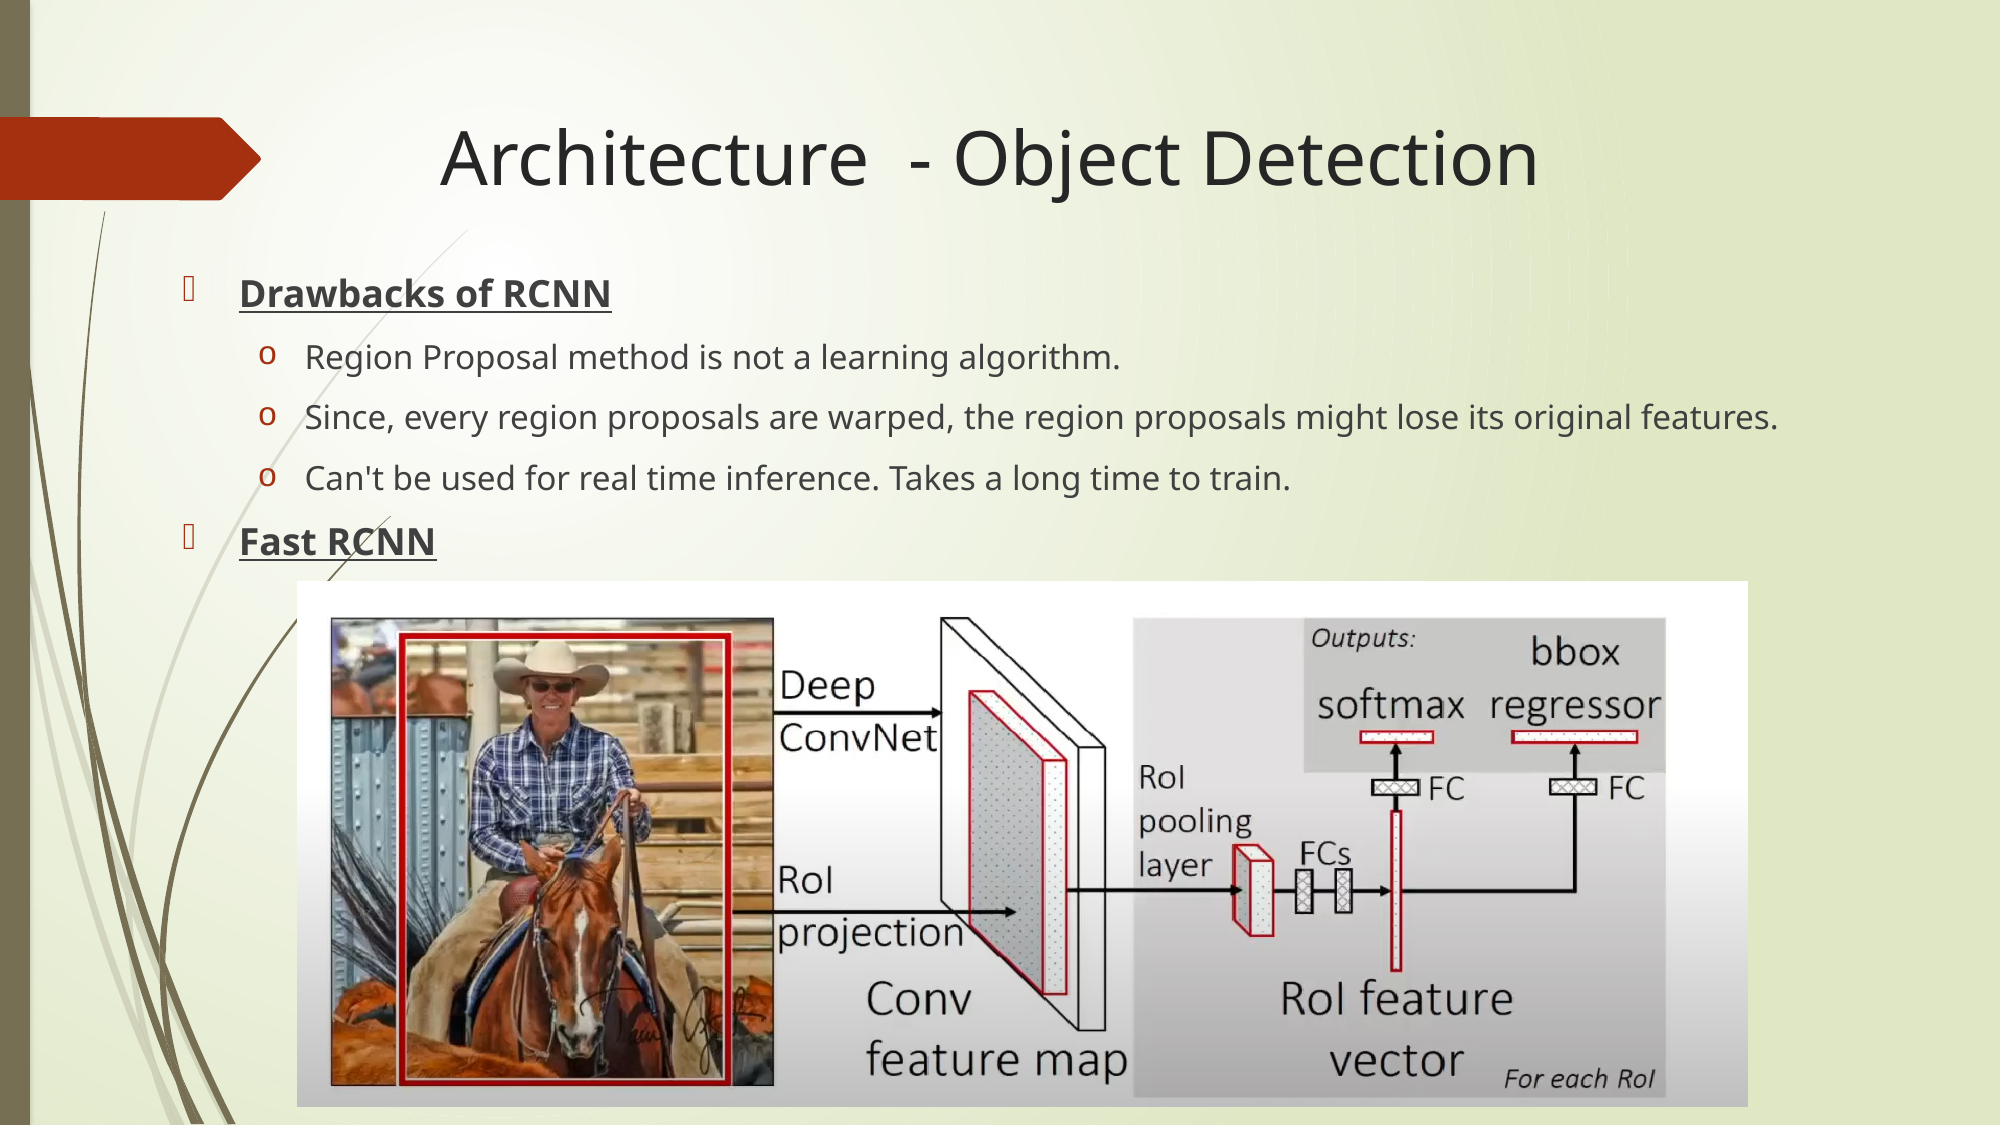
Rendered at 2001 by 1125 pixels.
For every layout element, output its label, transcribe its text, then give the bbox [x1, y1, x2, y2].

list Drawbacks of RCNN Region Proposal method is not a learning algorithm. Since, every region proposals are warped, the region proposals might lose its original features. Can't be used for real time inference. Takes a long time to train. Fast RCNN [167, 262, 1935, 1105]
picture [296, 581, 1748, 1107]
title Architecture - Object Detection [425, 102, 1888, 262]
